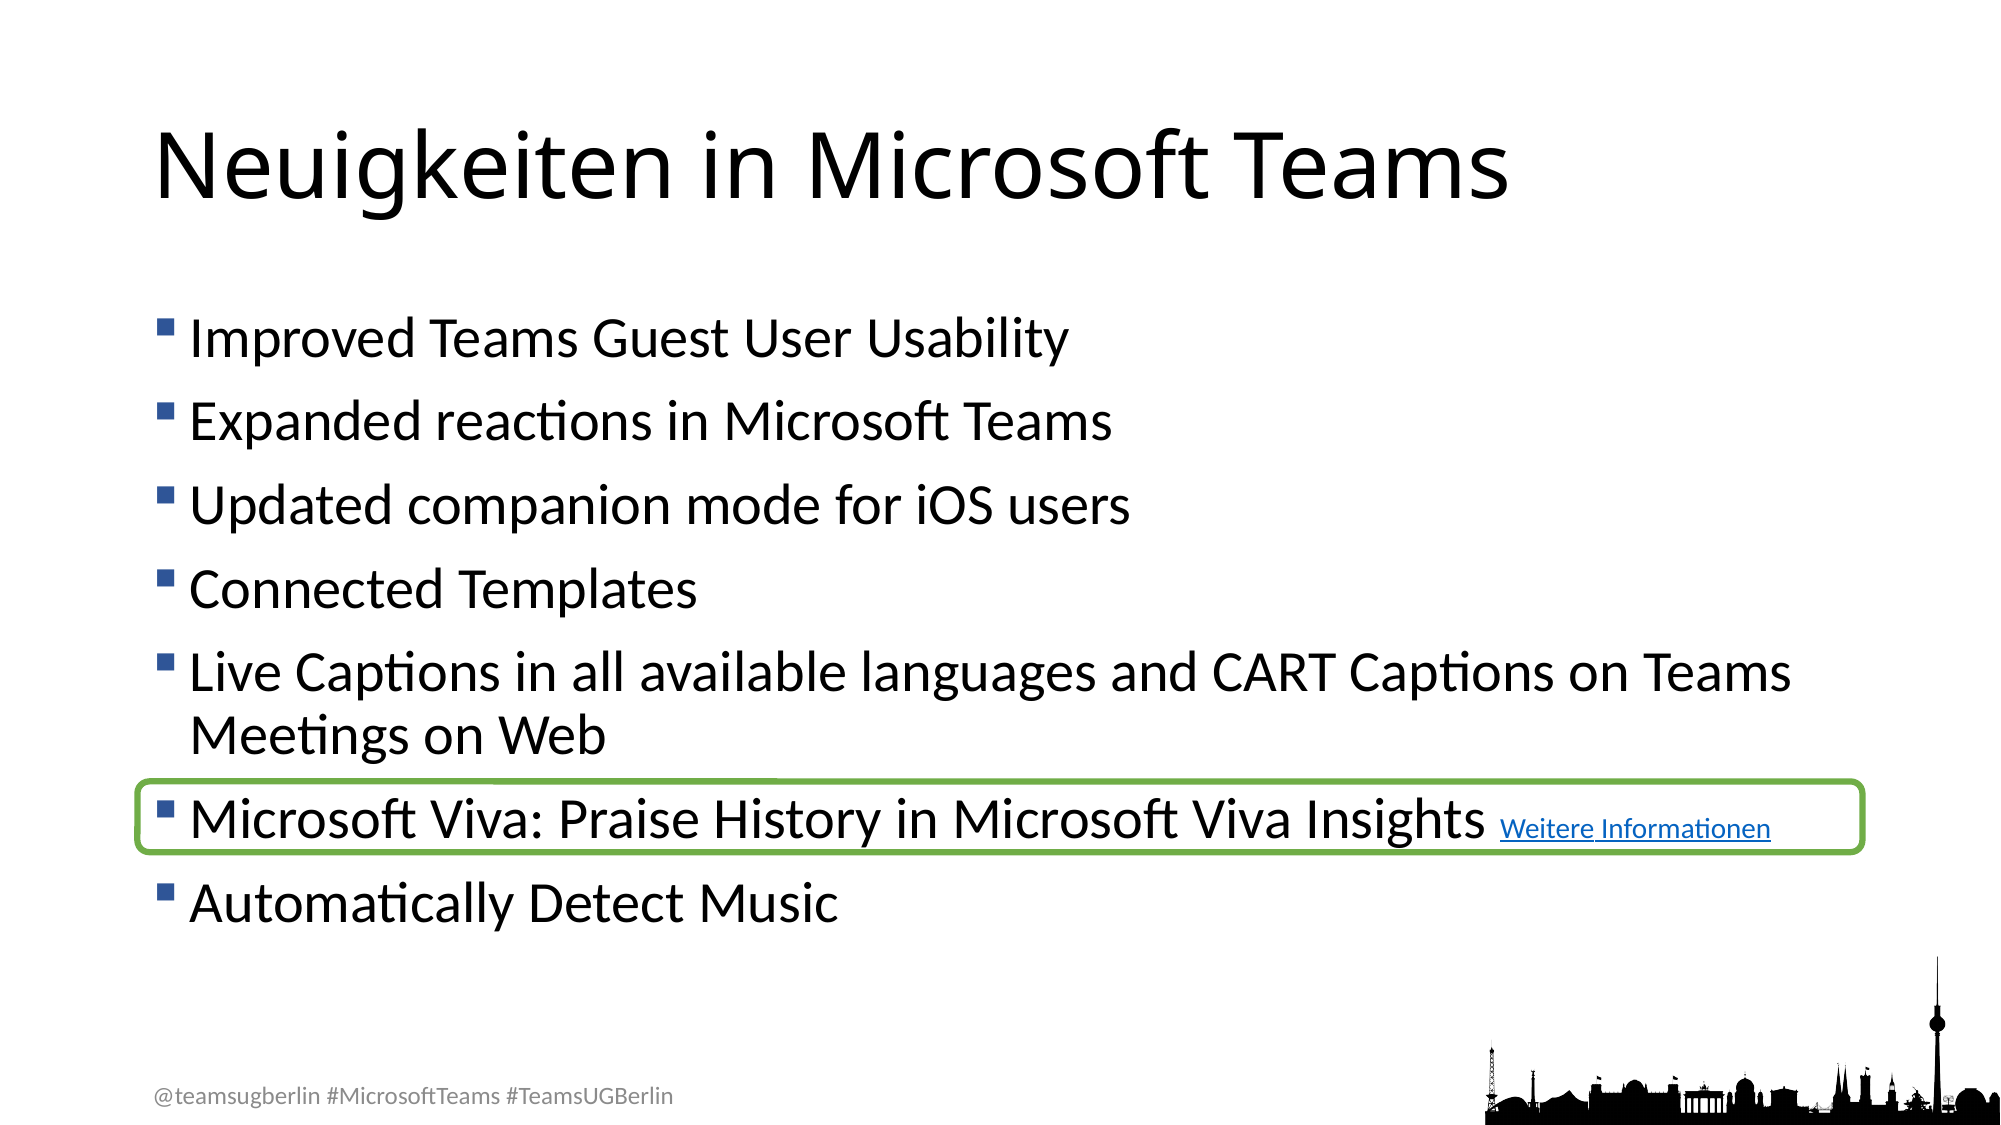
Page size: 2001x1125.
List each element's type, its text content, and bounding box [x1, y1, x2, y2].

list Improved Teams Guest User Usability Expanded reactions in Microsoft Teams Updated companion mode for iOS users Connected Templates Live Captions in all available languages and CART Captions on Teams Meetings on Web Microsoft Viva: Praise History in Microsoft Viva Insights Weitere Informationen Automatically Detect Music [137, 844, 1863, 1125]
title Neuigkeiten in Microsoft Teams [137, 59, 1863, 278]
text_box [137, 781, 1863, 853]
list Improved Teams Guest User Usability Expanded reactions in Microsoft Teams Updated companion mode for iOS users Connected Templates Live Captions in all available languages and CART Captions on Teams Meetings on Web Microsoft Viva: Praise History in Microsoft Viva Insights Weitere Informationen Automatically Detect Music [137, 299, 1863, 790]
picture [1863, 914, 2000, 1125]
